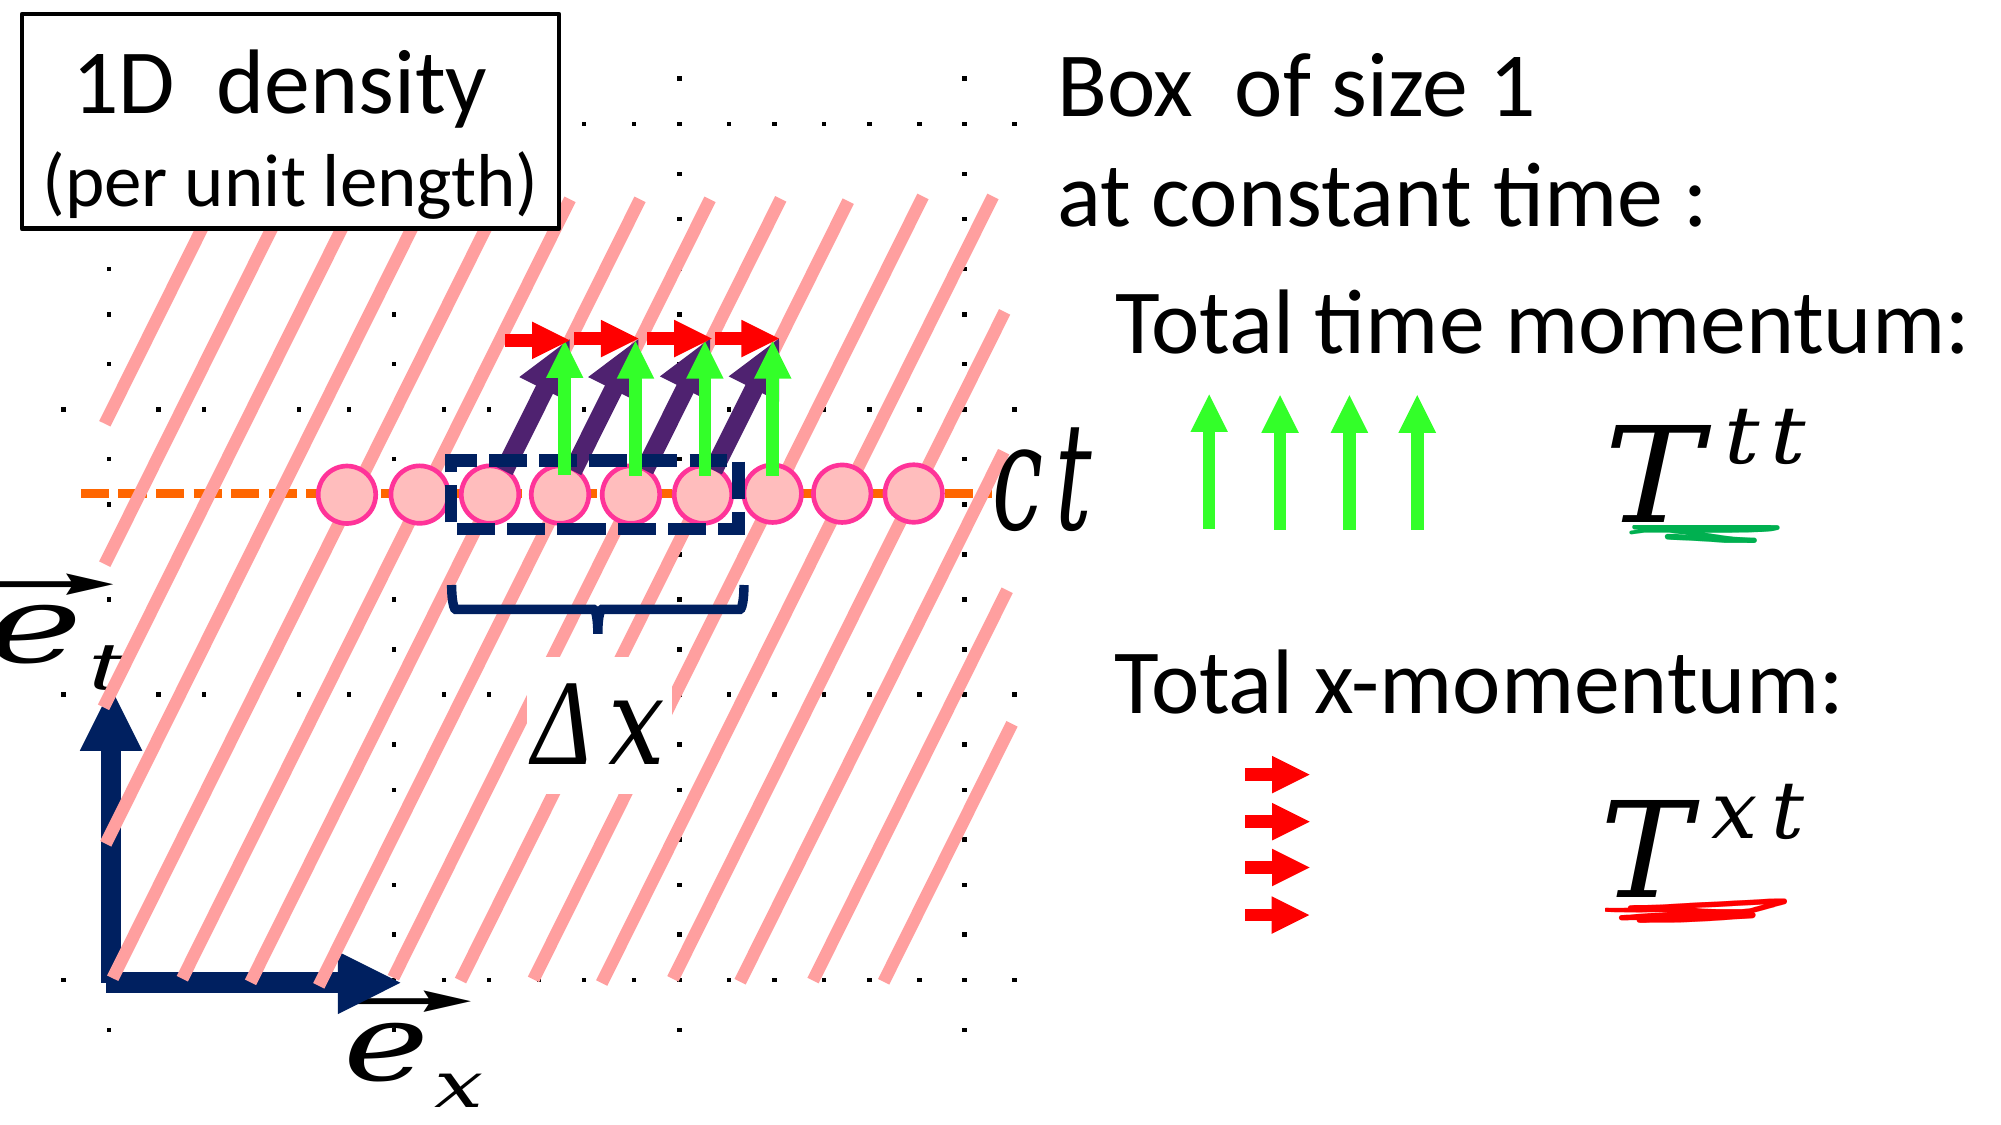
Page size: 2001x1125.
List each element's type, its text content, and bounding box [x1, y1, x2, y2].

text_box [1209, 394, 1418, 530]
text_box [103, 194, 1012, 986]
text_box Total x-momentum: [1796, 614, 1888, 740]
picture [40, 40, 1036, 1039]
picture [1605, 525, 1796, 932]
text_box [564, 341, 773, 476]
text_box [318, 338, 564, 524]
text_box Total time momentum: [1100, 254, 2000, 380]
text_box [1244, 774, 1310, 916]
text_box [0, 568, 489, 1123]
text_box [744, 338, 943, 524]
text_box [451, 460, 744, 794]
text_box Total x-momentum: [1099, 614, 1605, 740]
